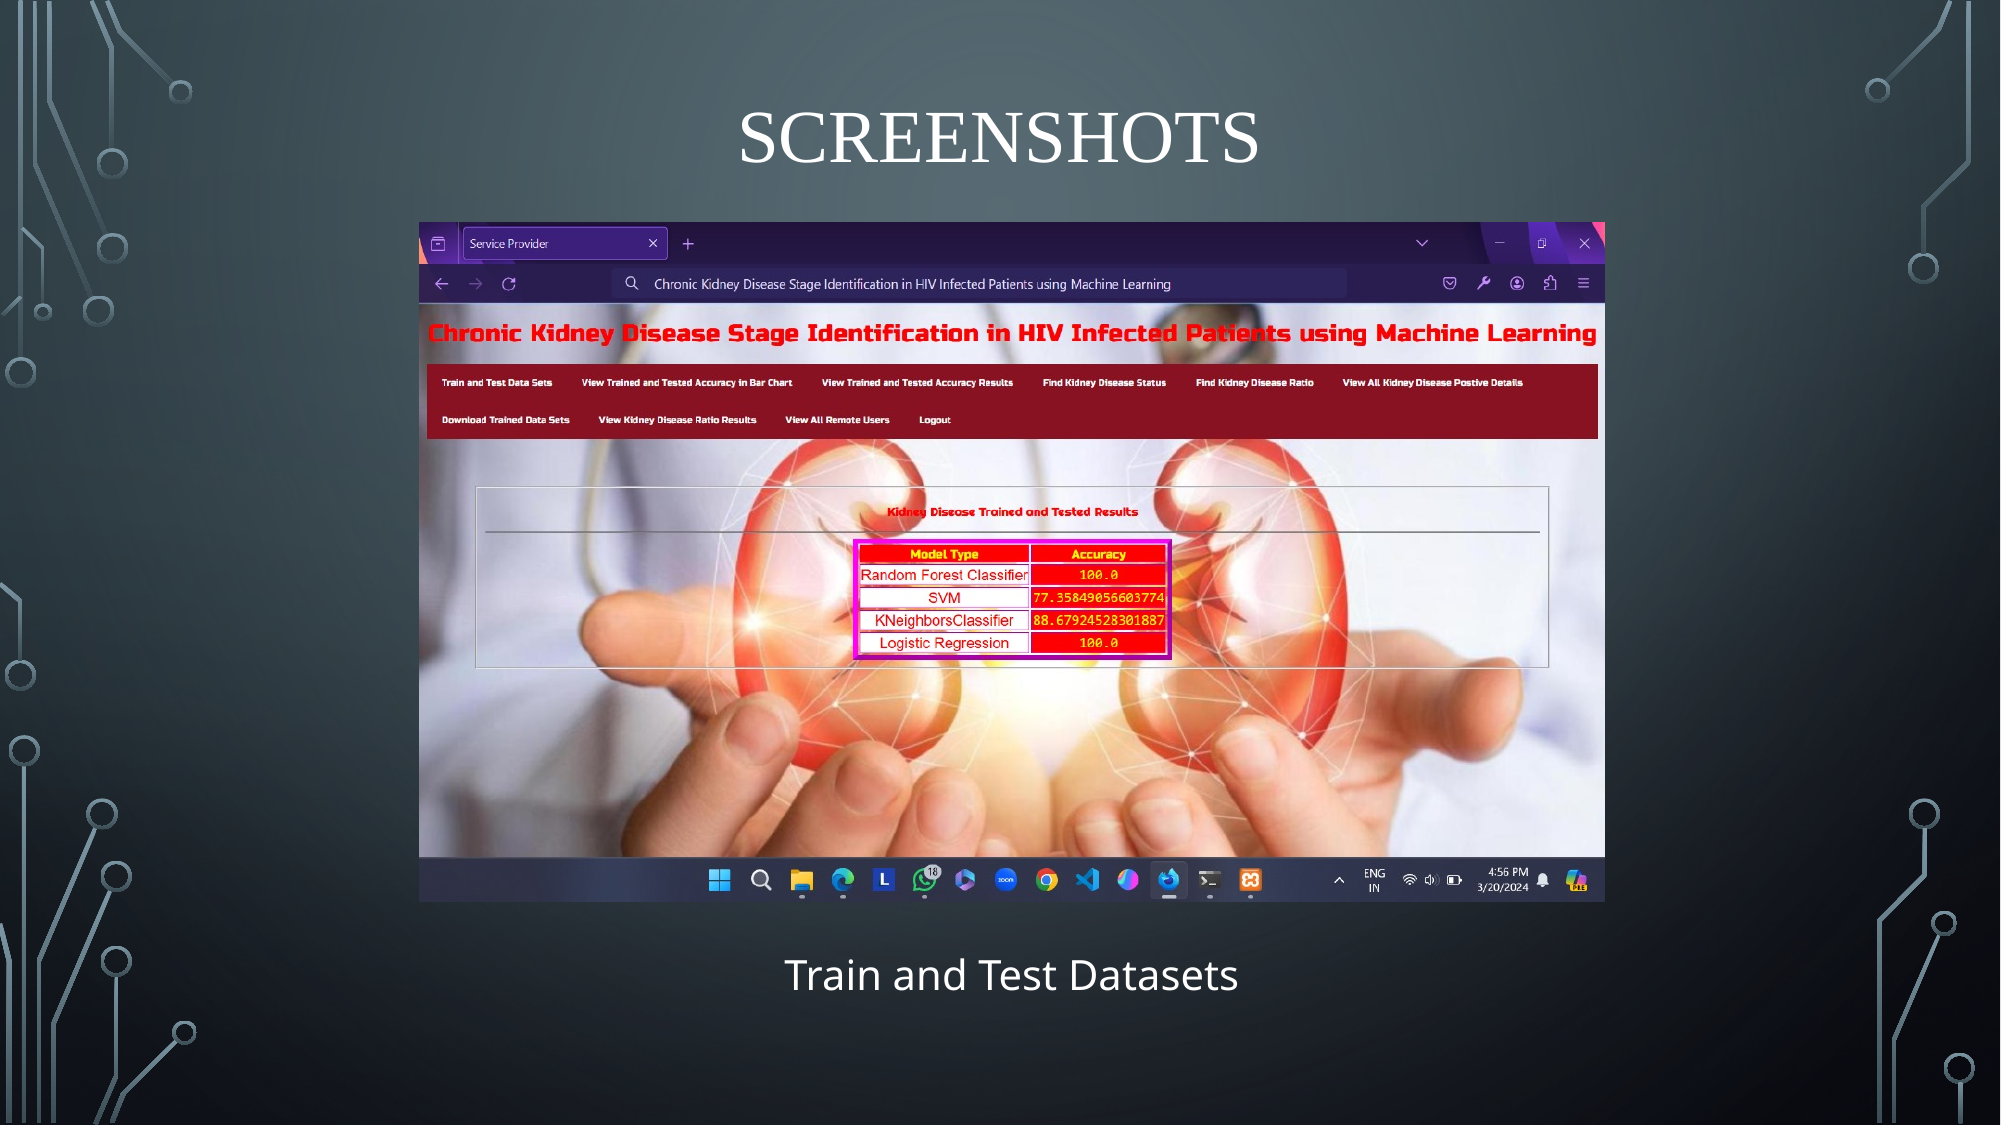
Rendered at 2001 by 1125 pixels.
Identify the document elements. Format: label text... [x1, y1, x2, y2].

picture [419, 222, 1605, 903]
text_box Train and Test Datasets [695, 935, 1741, 1007]
title Screenshots [187, 0, 1813, 276]
